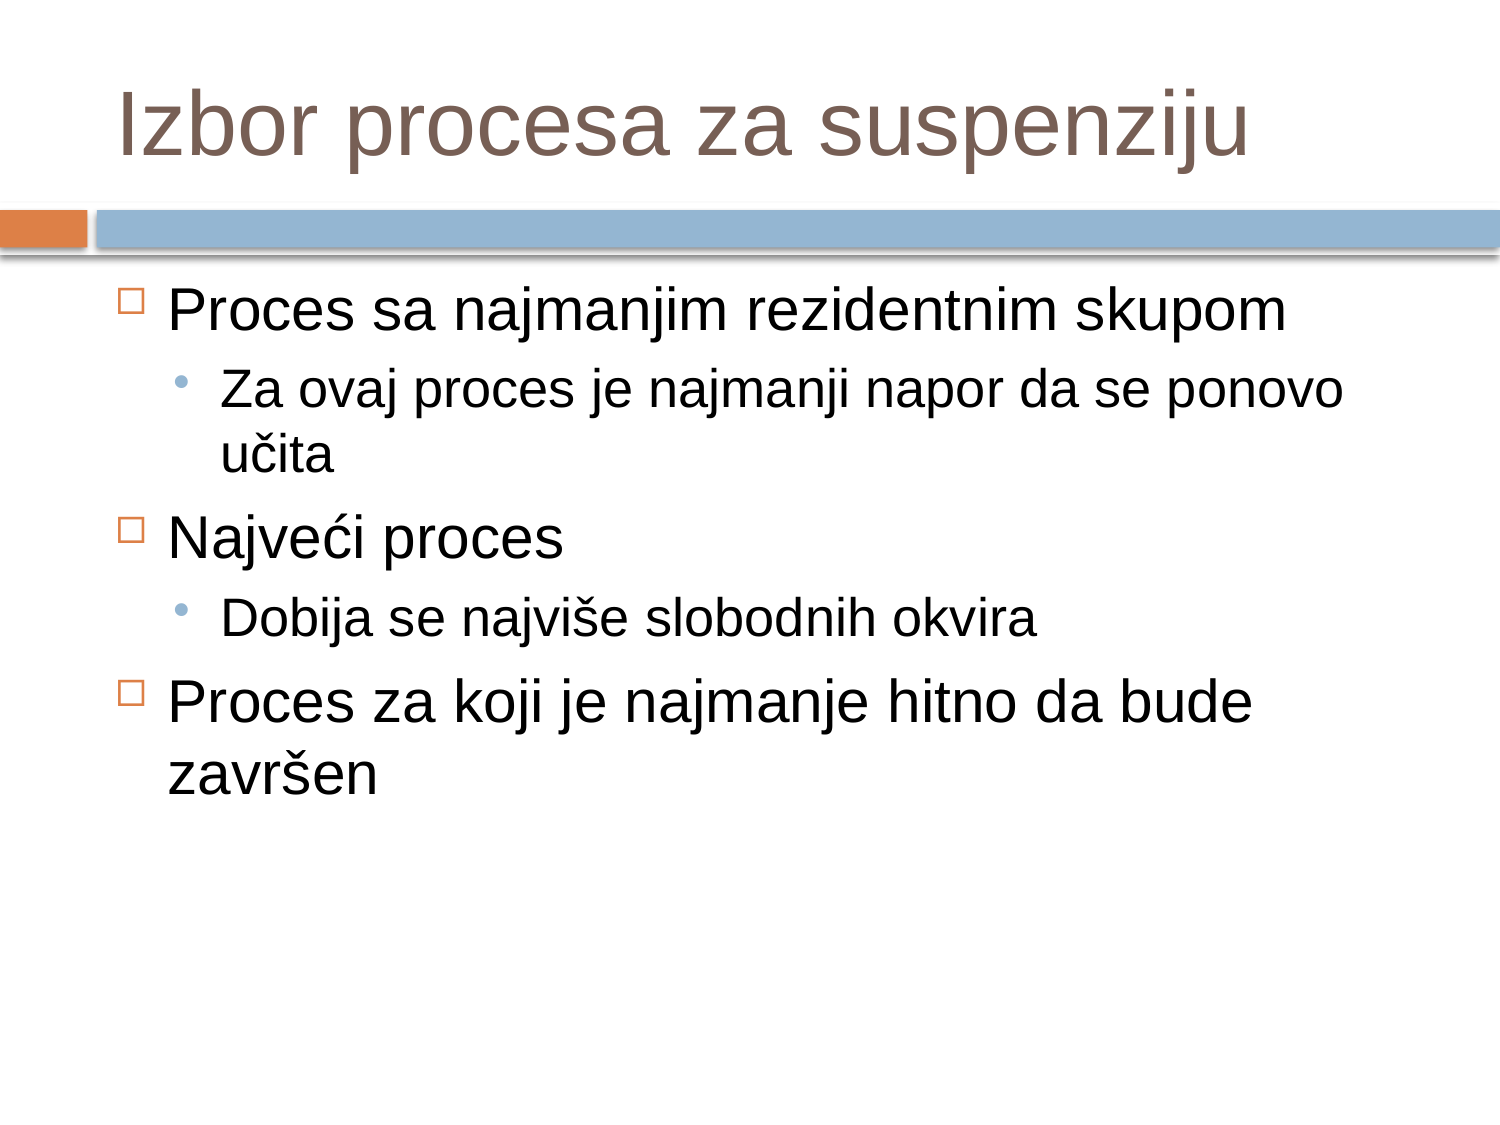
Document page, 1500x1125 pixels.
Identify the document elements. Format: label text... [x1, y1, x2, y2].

list Proces sa najmanjim rezidentnim skupom Za ovaj proces je najmanji napor da se ponovo učita Najveći proces Dobija se najviše slobodnih okvira Proces za koji je najmanje hitno da bude završen [100, 262, 1438, 1000]
title Izbor procesa za suspenziju [100, 37, 1438, 200]
